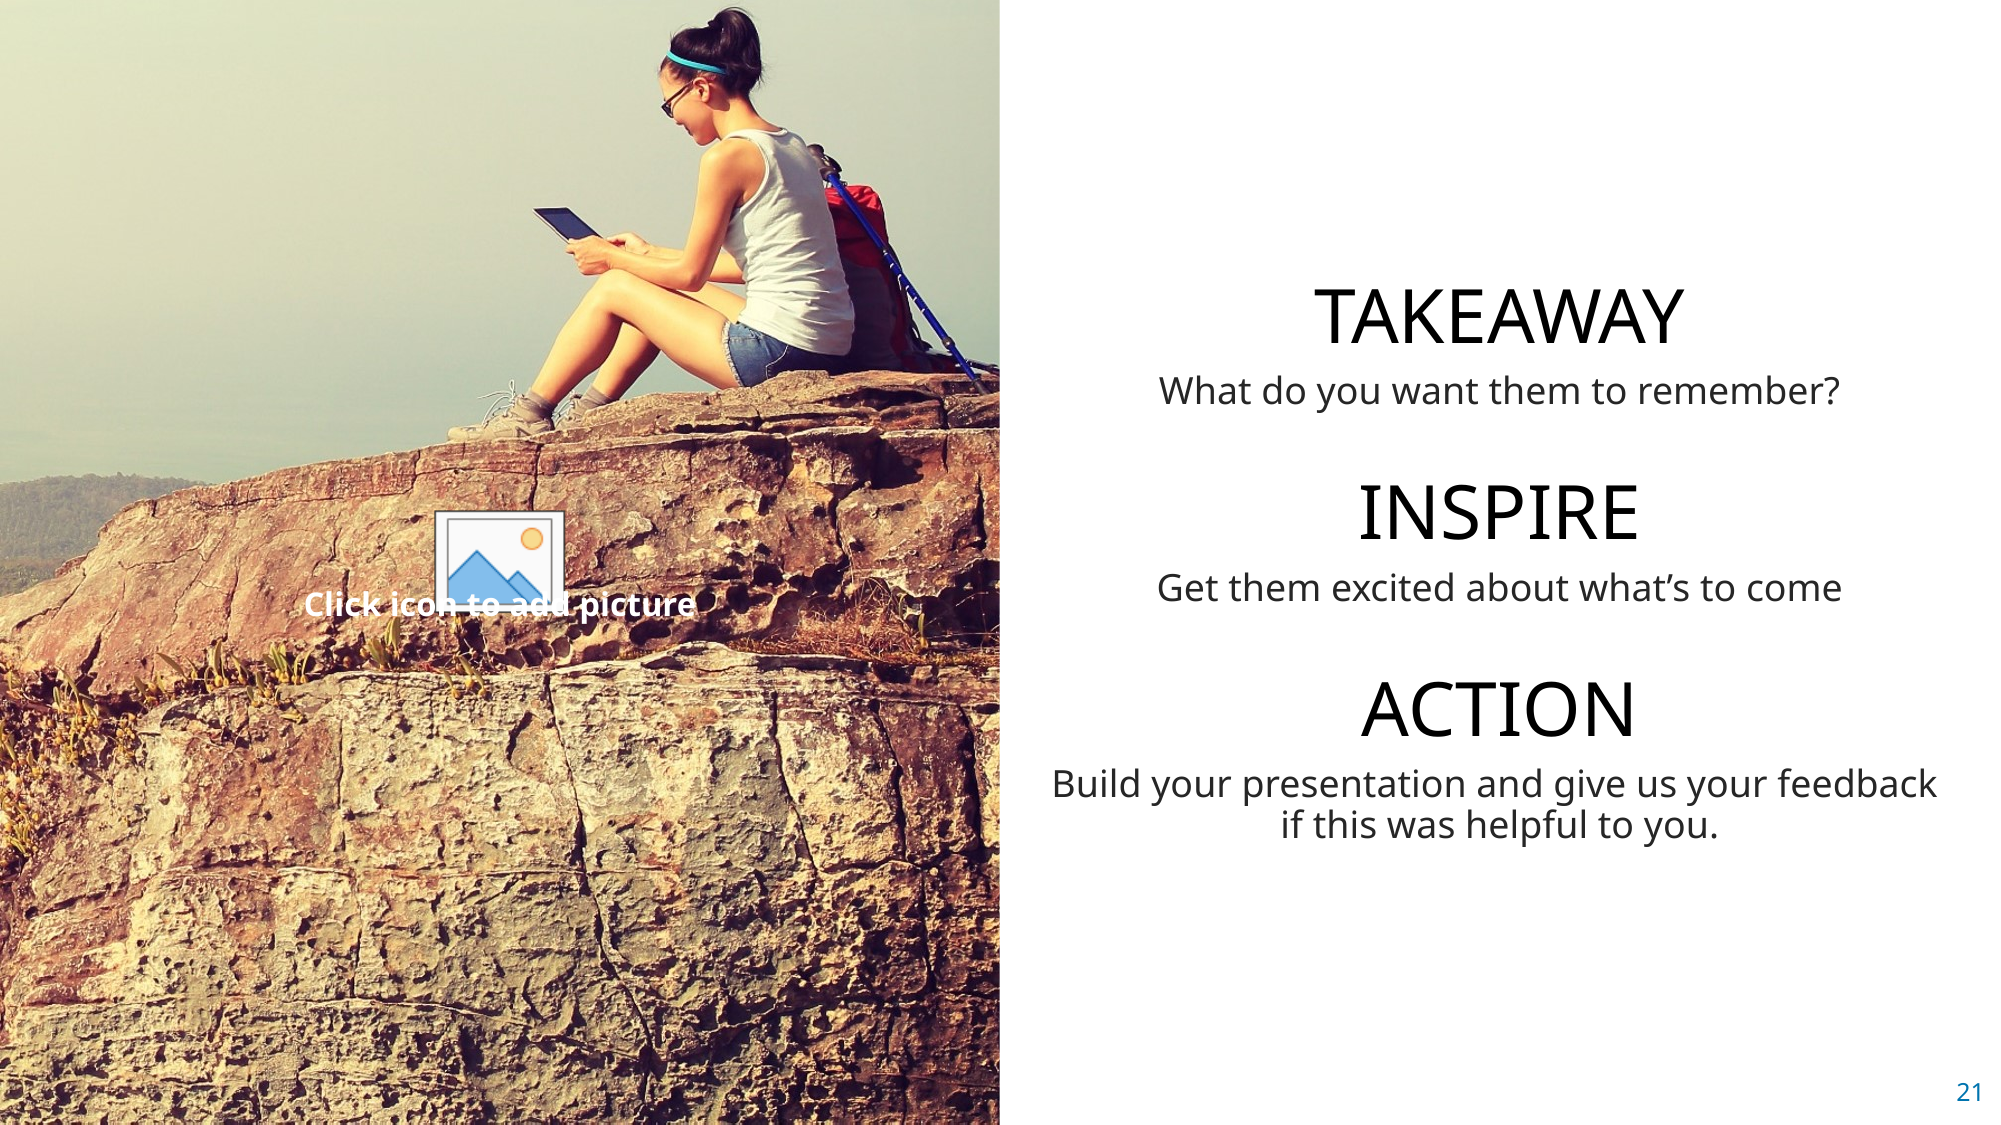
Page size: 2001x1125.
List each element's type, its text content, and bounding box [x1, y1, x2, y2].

picture [0, 0, 1000, 1125]
list TAKEAWAY What do you want them to remember? INSPIRE Get them excited about what’s to come ACTION Build your presentation and give us your feedback if this was helpful to you. [1000, 268, 2000, 857]
slide_number 21 [1914, 1063, 2000, 1124]
